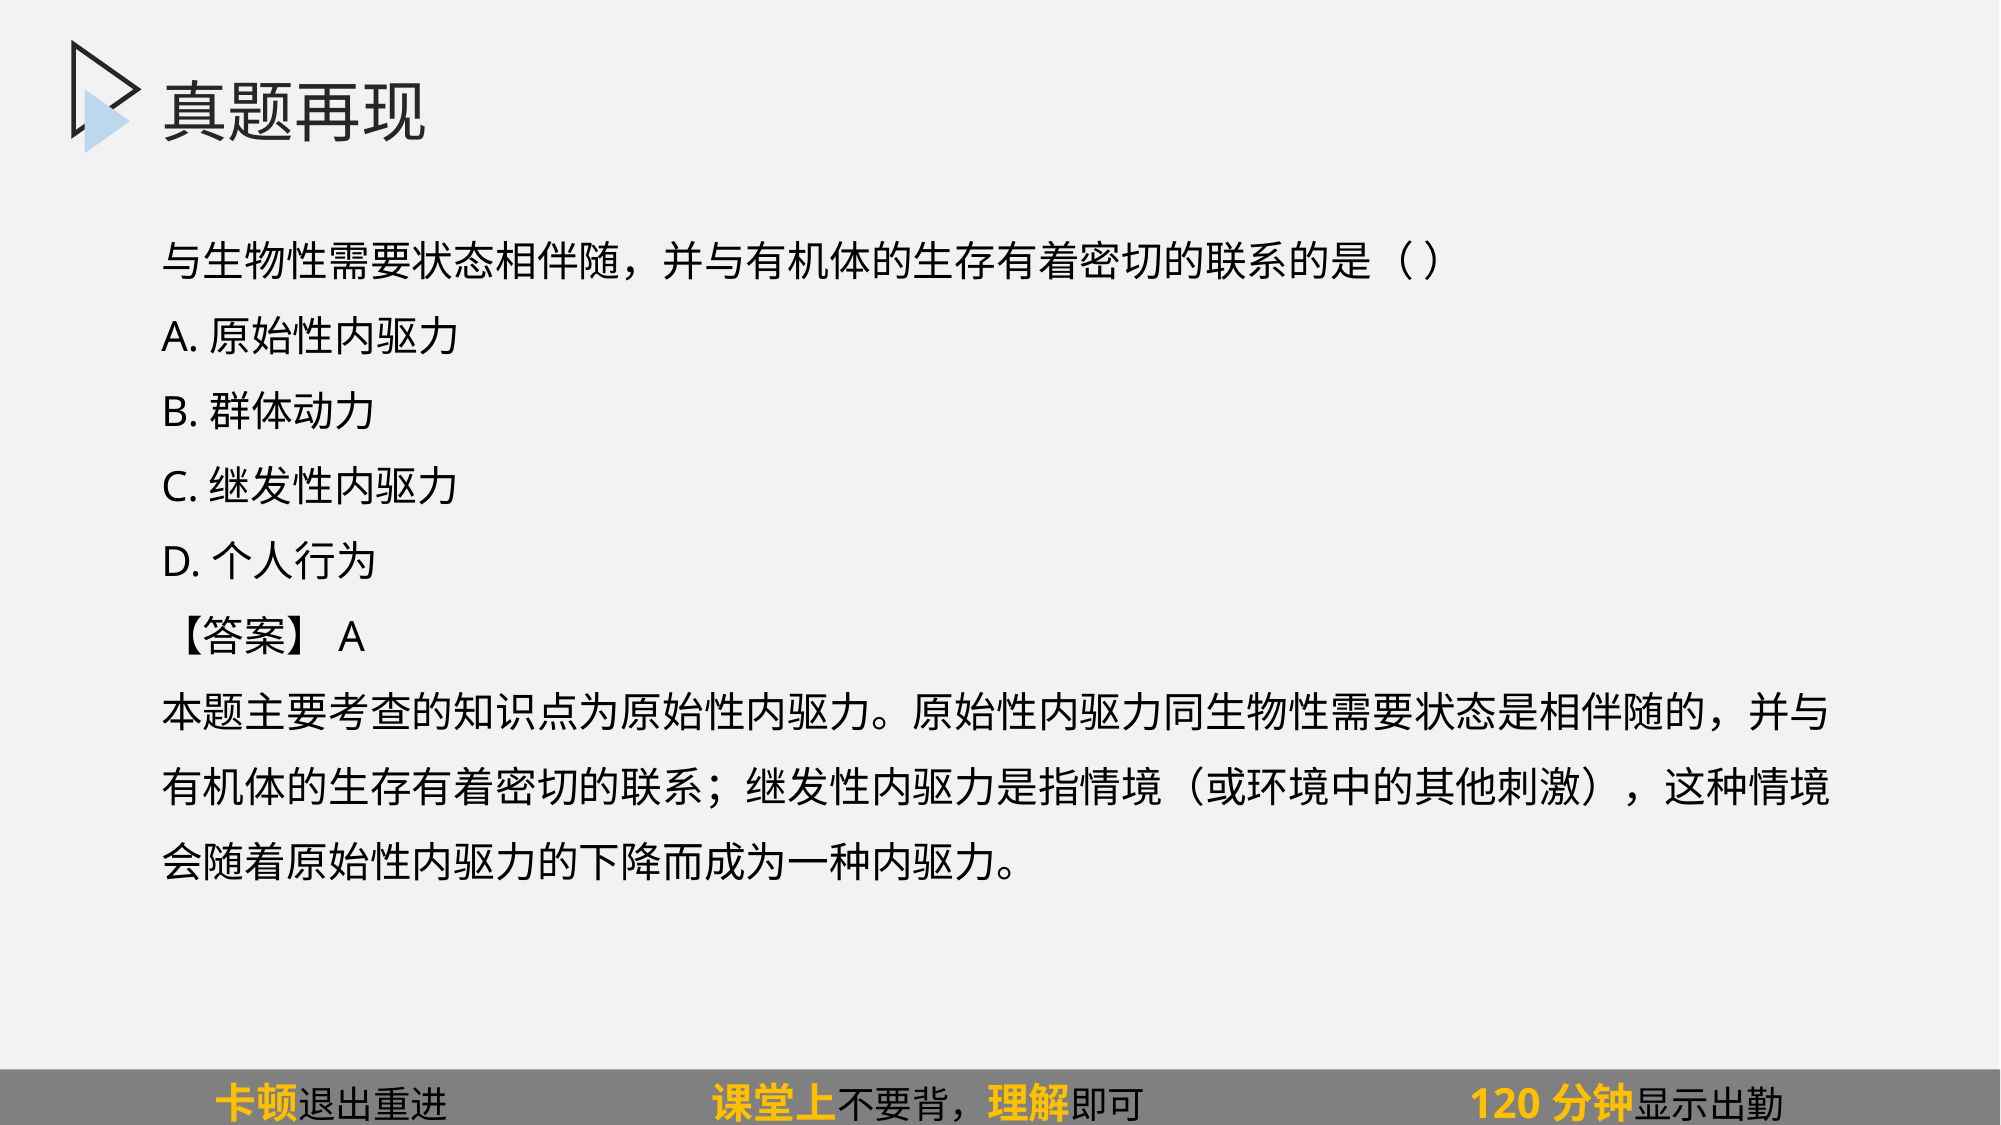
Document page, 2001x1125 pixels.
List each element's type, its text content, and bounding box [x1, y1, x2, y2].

title 真题再现 [146, 62, 1947, 203]
list 与生物性需要状态相伴随，并与有机体的生存有着密切的联系的是（ ） A.原始性内驱力 B.群体动力 C.继发性内驱力 D.个人行为 【答案】A 本题主要考查的知识点为原始性内驱力。原始性内驱力同生物性需要状态是相伴随的，并与有机体的生存有着密切的联系；继发性内驱力是指情境（或环境中的其他刺激），这种情境会随着原始性内驱力的下降而成为一种内驱力。 [146, 203, 1872, 1079]
